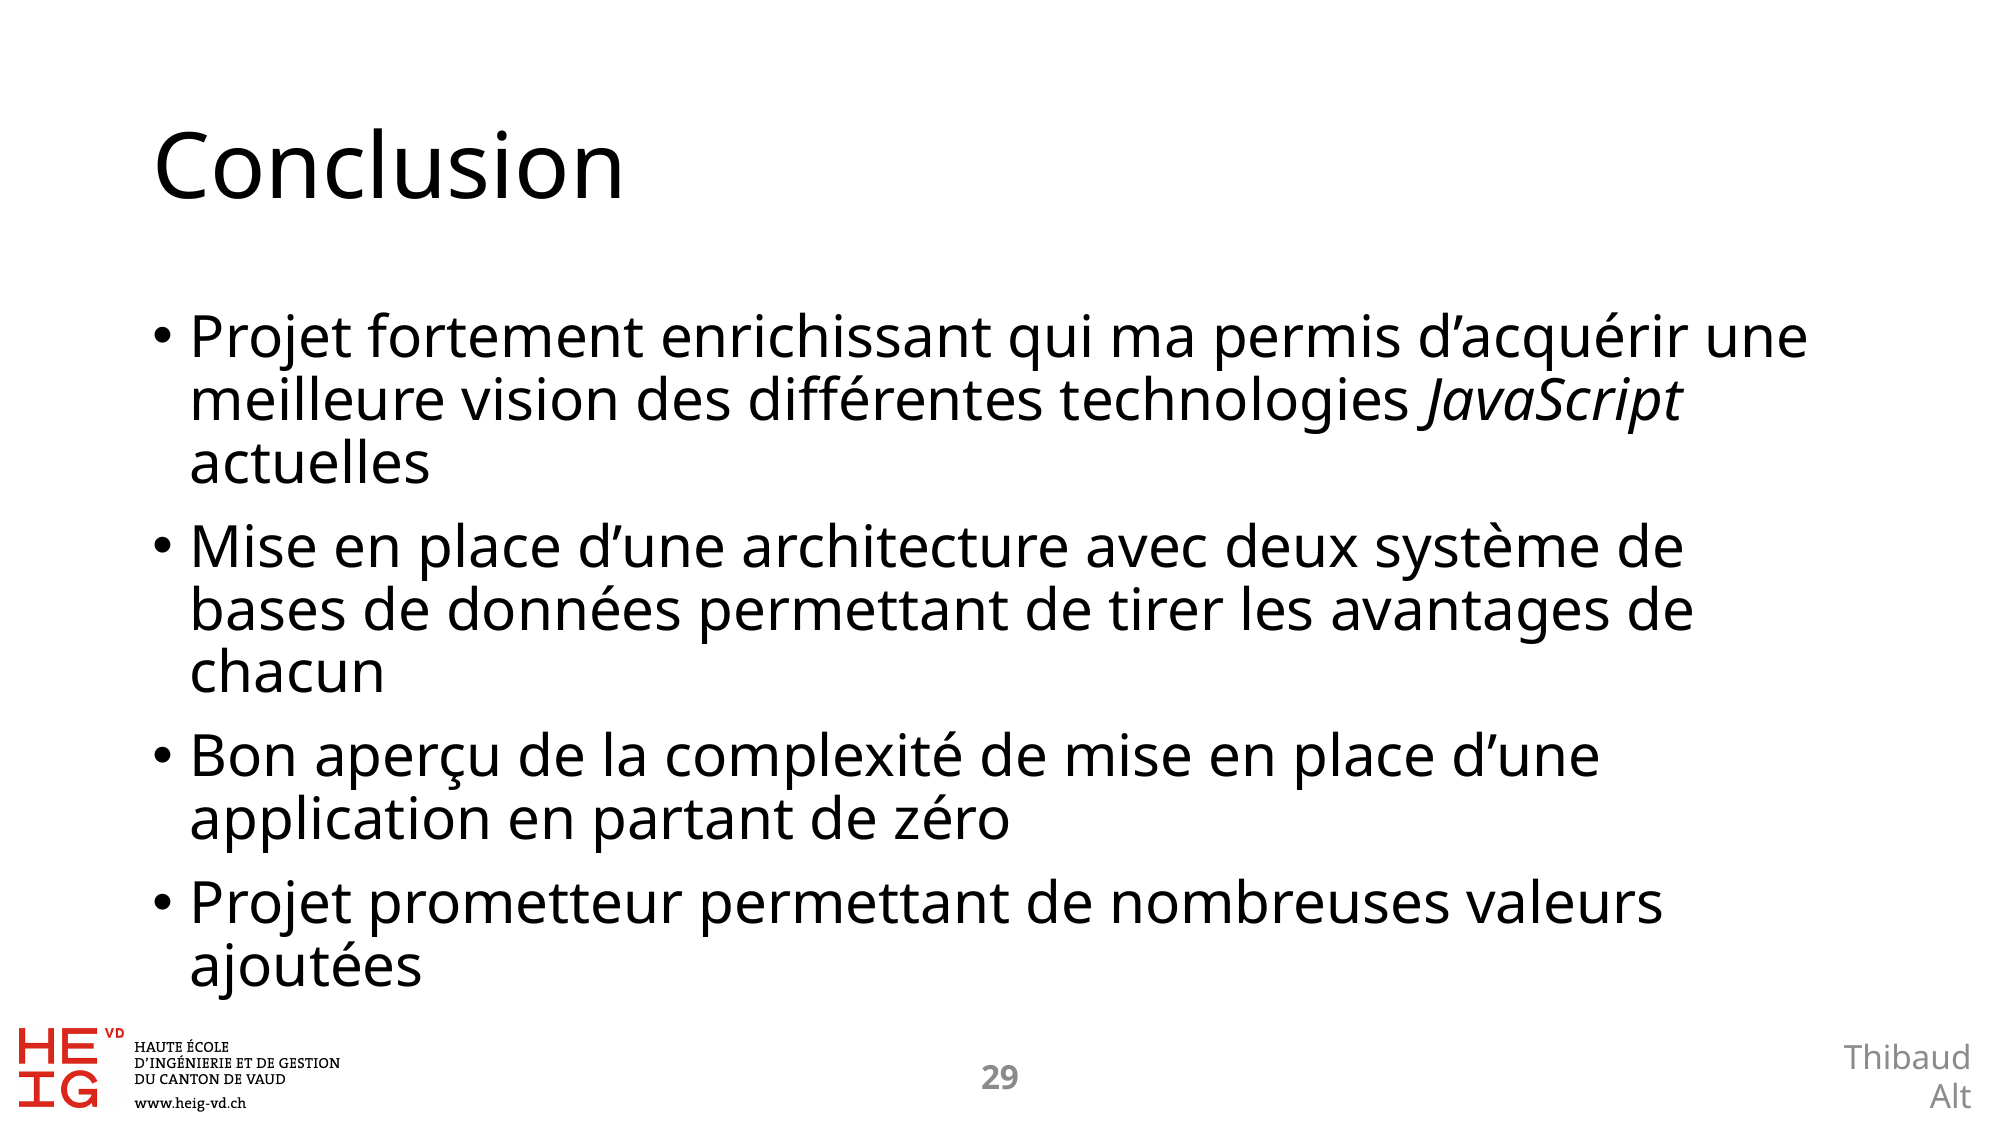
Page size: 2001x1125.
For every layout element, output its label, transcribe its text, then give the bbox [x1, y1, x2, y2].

picture [131, 1025, 351, 1118]
list Projet fortement enrichissant qui ma permis d’acquérir une meilleure vision des différentes technologies JavaScript actuelles Mise en place d’une architecture avec deux système de bases de données permettant de tirer les avantages de chacun Bon aperçu de la complexité de mise en place d’une application en partant de zéro Projet prometteur permettant de nombreuses valeurs ajoutées [137, 299, 1863, 1014]
slide_number 28 [774, 1048, 1225, 1109]
picture [19, 1028, 124, 1108]
title Conclusion [137, 59, 1863, 278]
